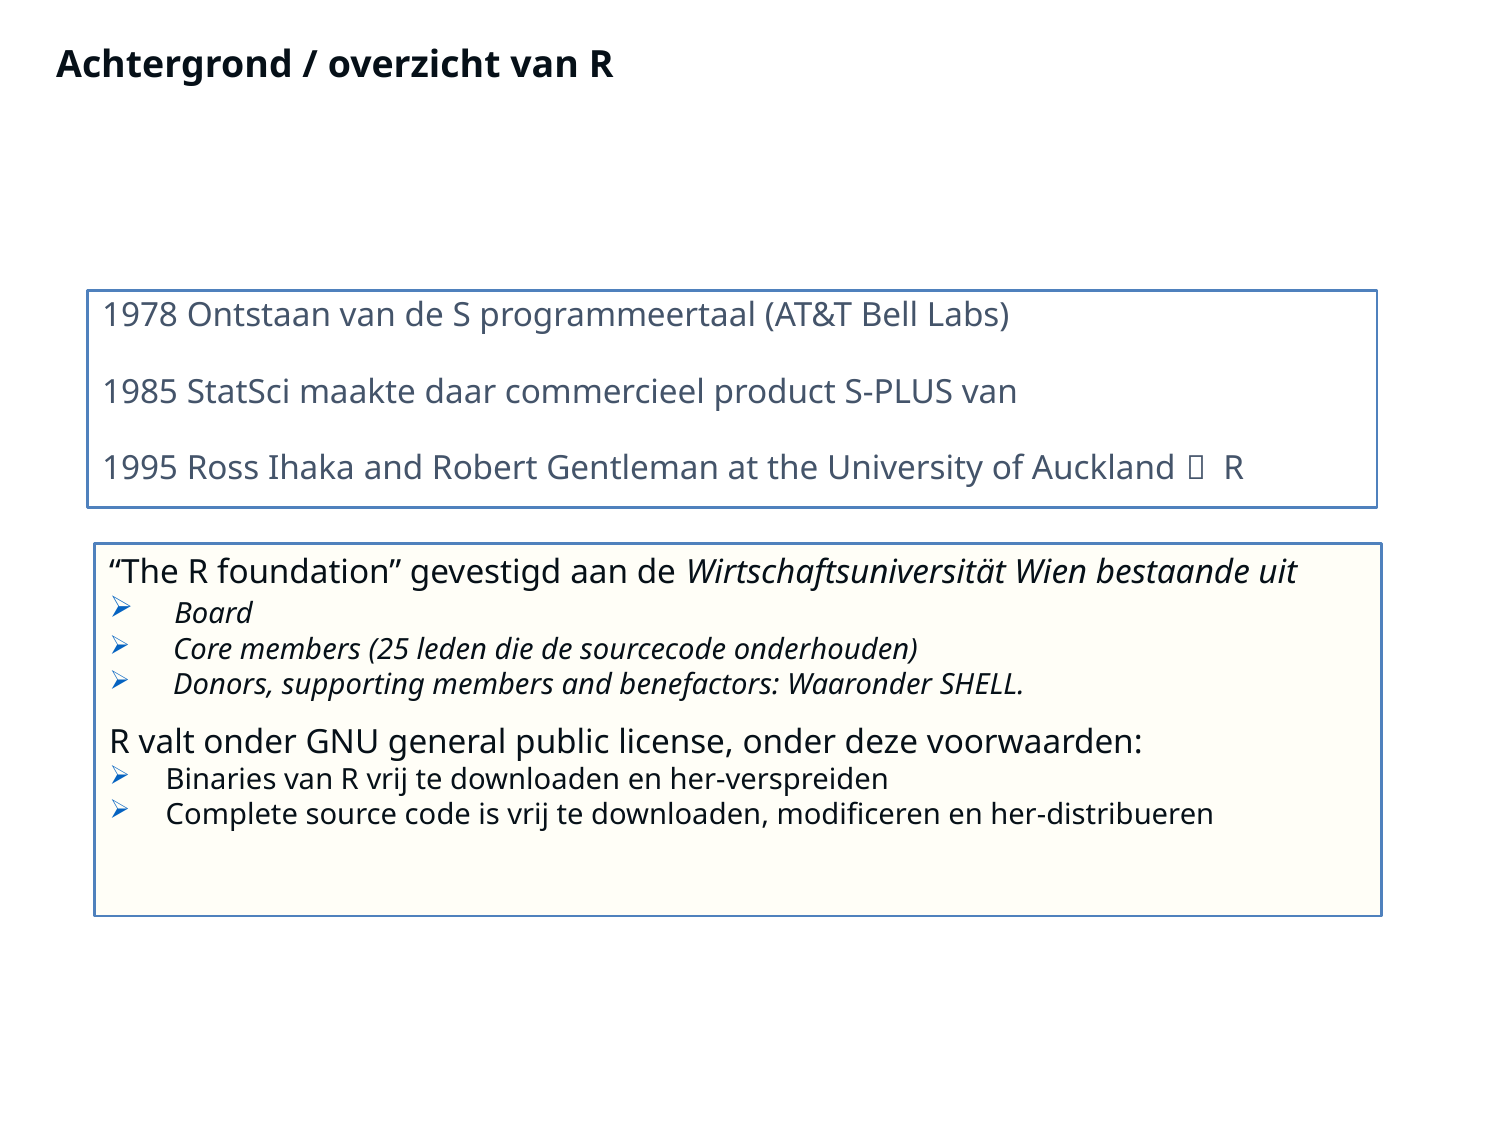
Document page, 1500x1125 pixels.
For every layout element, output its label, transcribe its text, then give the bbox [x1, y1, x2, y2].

text_box 1978 Ontstaan van de S programmeertaal (AT&T Bell Labs) 1985 StatSci maakte daar commercieel product S-PLUS van 1995 Ross Ihaka and Robert Gentleman at the University of Auckland  R [87, 290, 1377, 508]
text_box Achtergrond / overzicht van R [41, 12, 1237, 113]
text_box “The R foundation” gevestigd aan de Wirtschaftsuniversität Wien bestaande uit Board Core members (25 leden die de sourcecode onderhouden) Donors, supporting members and benefactors: Waaronder SHELL. R valt onder GNU general public license, onder deze voorwaarden: Binaries van R vrij te downloaden en her-verspreiden Complete source code is vrij te downloaden, modificeren en her-distribueren [94, 543, 1382, 916]
